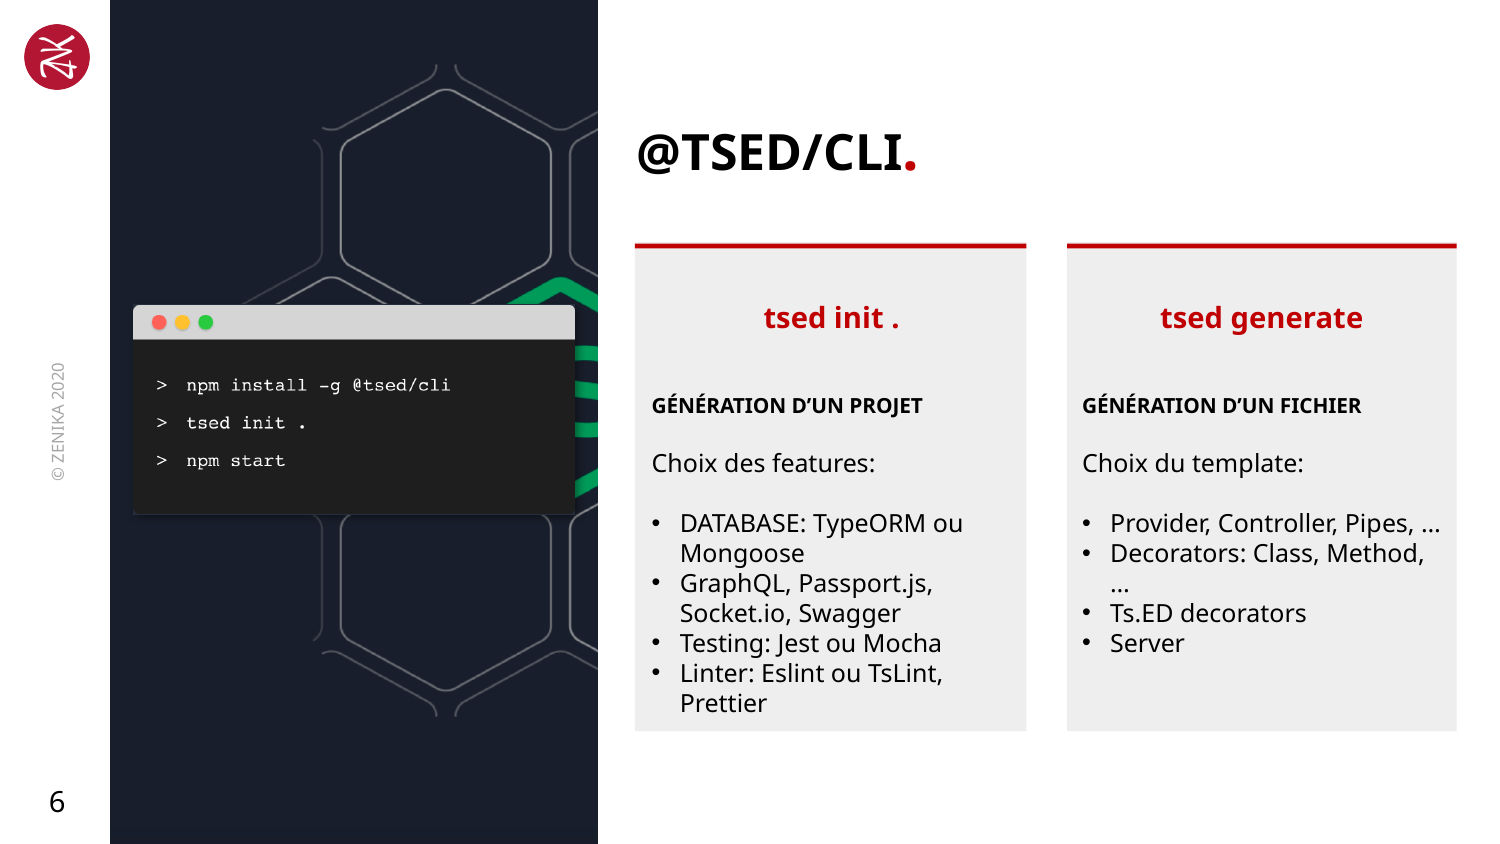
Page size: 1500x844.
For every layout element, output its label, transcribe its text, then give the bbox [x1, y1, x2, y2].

picture [24, 24, 90, 90]
slide_number 6 [0, 763, 105, 844]
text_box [634, 241, 1027, 732]
picture [110, 0, 598, 844]
text_box @TSED/CLI. [621, 97, 1085, 222]
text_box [1066, 241, 1457, 732]
